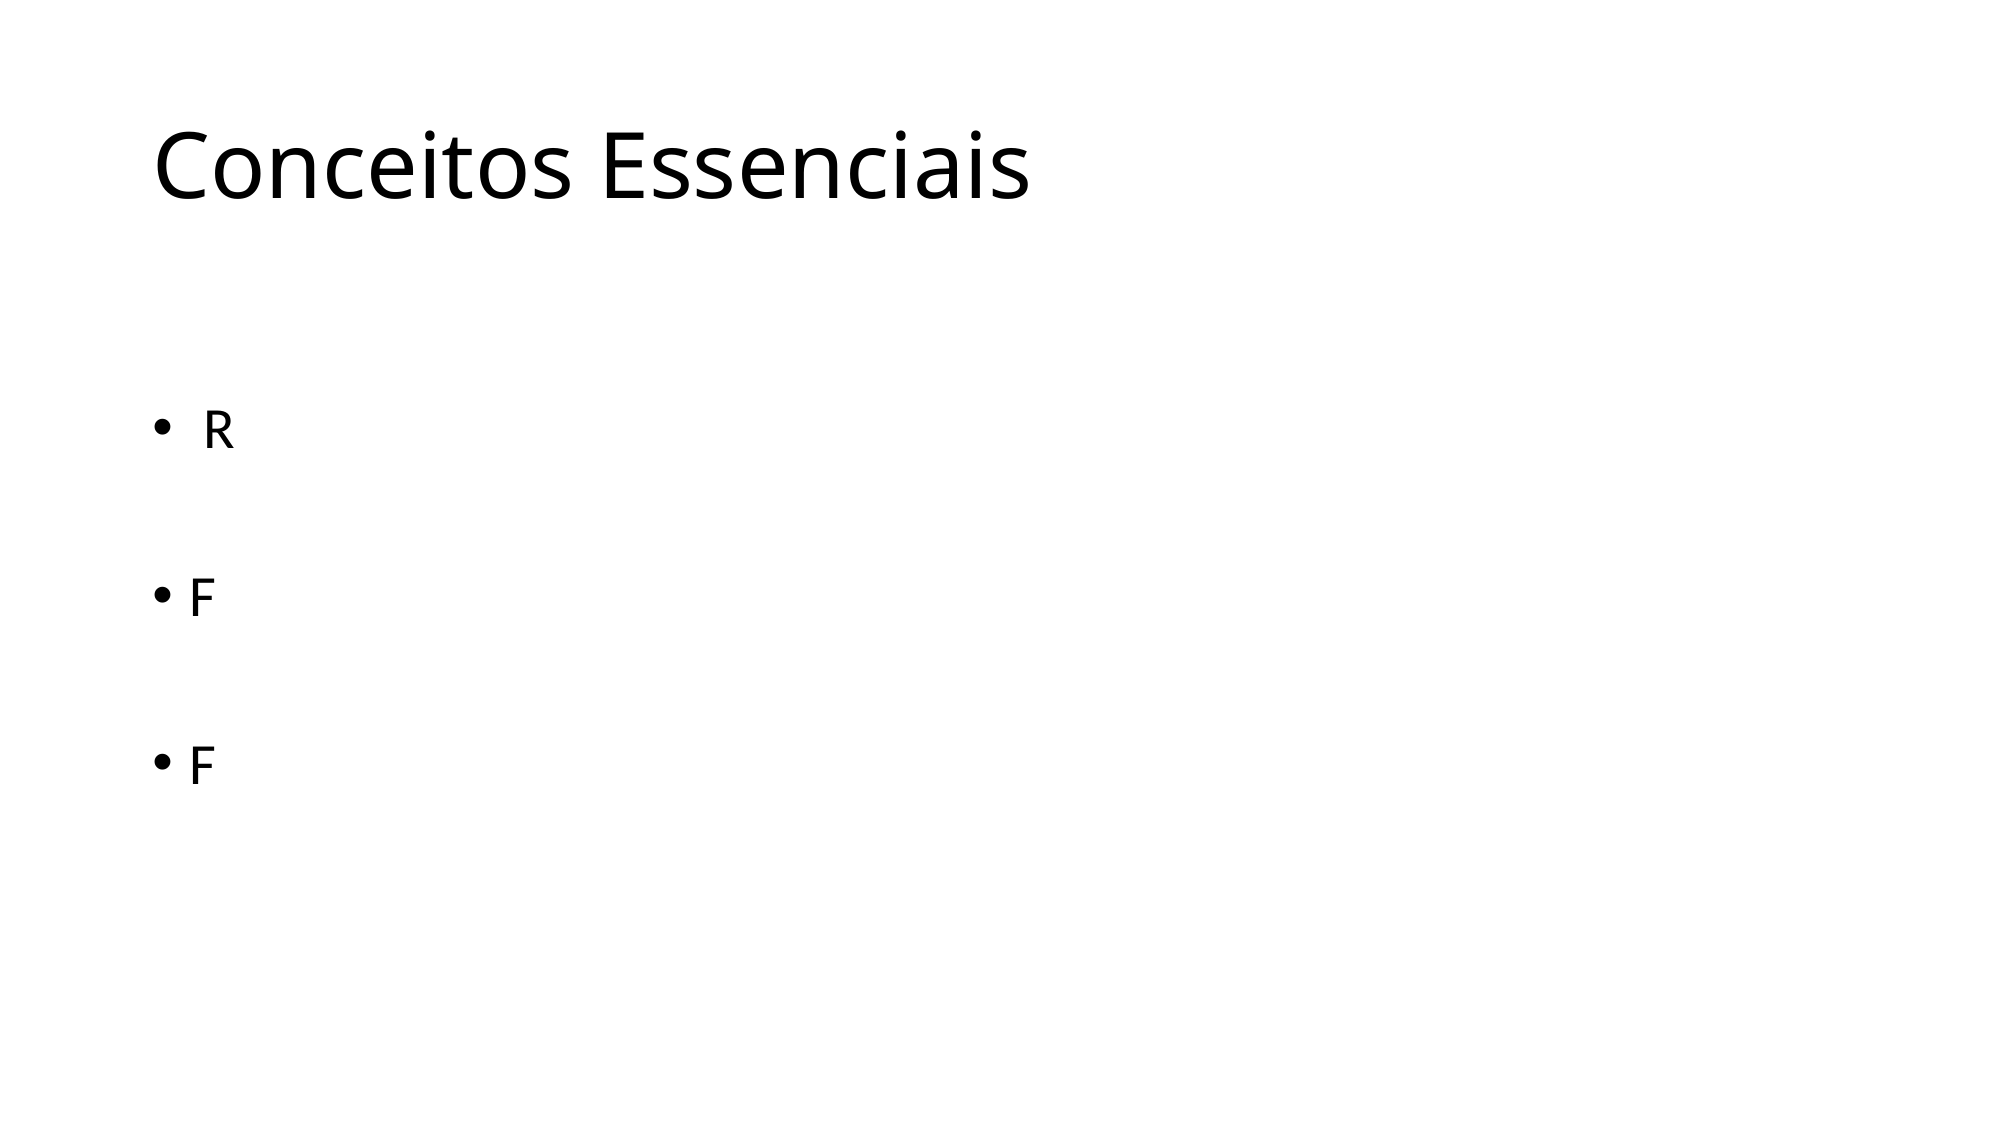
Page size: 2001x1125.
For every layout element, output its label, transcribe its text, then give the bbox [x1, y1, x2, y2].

title Conceitos Essenciais [137, 59, 1863, 278]
